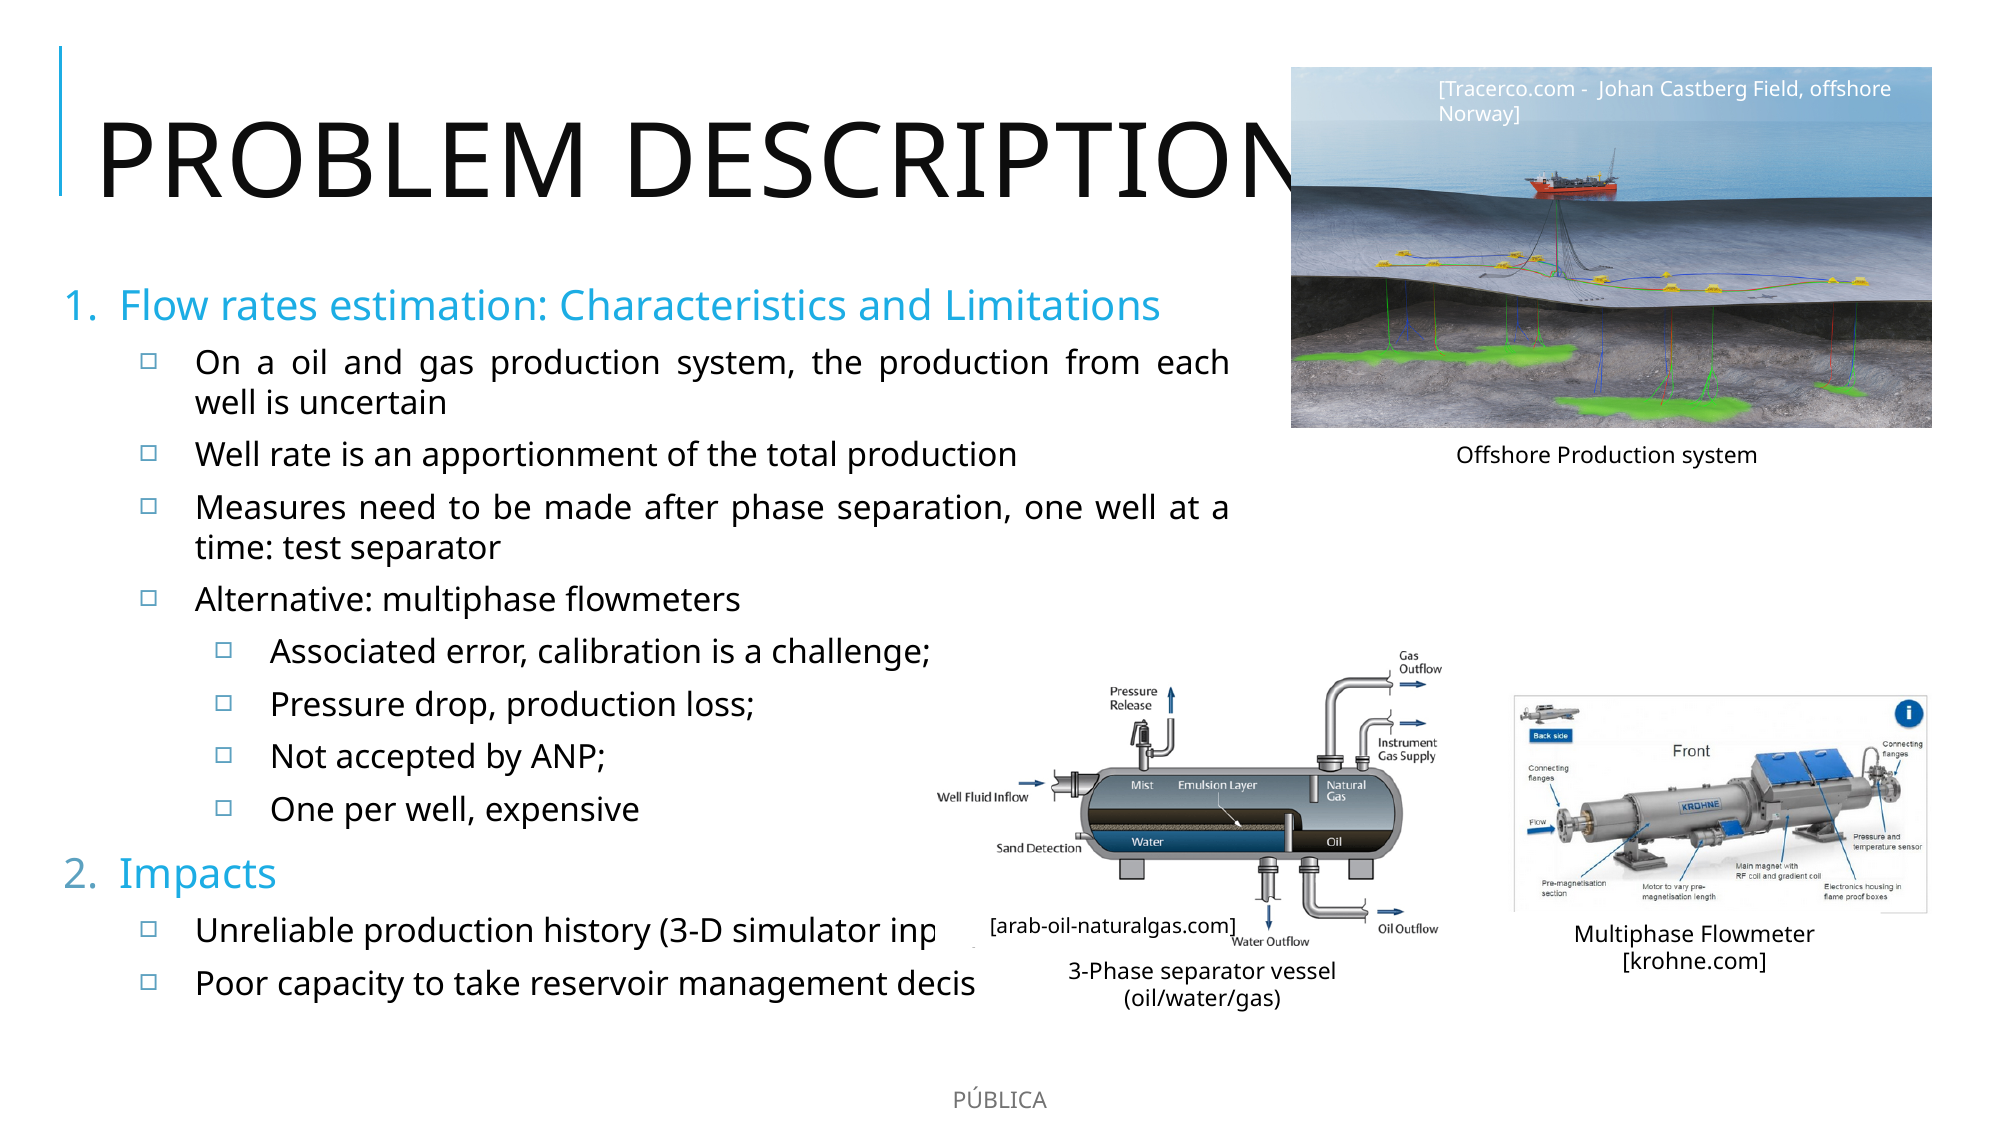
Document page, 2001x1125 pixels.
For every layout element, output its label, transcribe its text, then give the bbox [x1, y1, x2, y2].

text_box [1291, 67, 1932, 477]
title Problem description [79, 44, 1674, 291]
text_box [934, 648, 1444, 993]
text_box Flow rates estimation: Characteristics and Limitations On a oil and gas production system, the production from each well is uncertain Well rate is an apportionment of the total production Measures need to be made after phase separation, one well at a time: test separator Alternative: multiphase flowmeters Associated error, calibration is a challenge; Pressure drop, production loss; Not accepted by ANP; One per well, expensive Impacts Unreliable production history (3-D simulator input) Poor capacity to take reservoir management decisions [48, 210, 1247, 1070]
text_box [1508, 691, 1932, 956]
